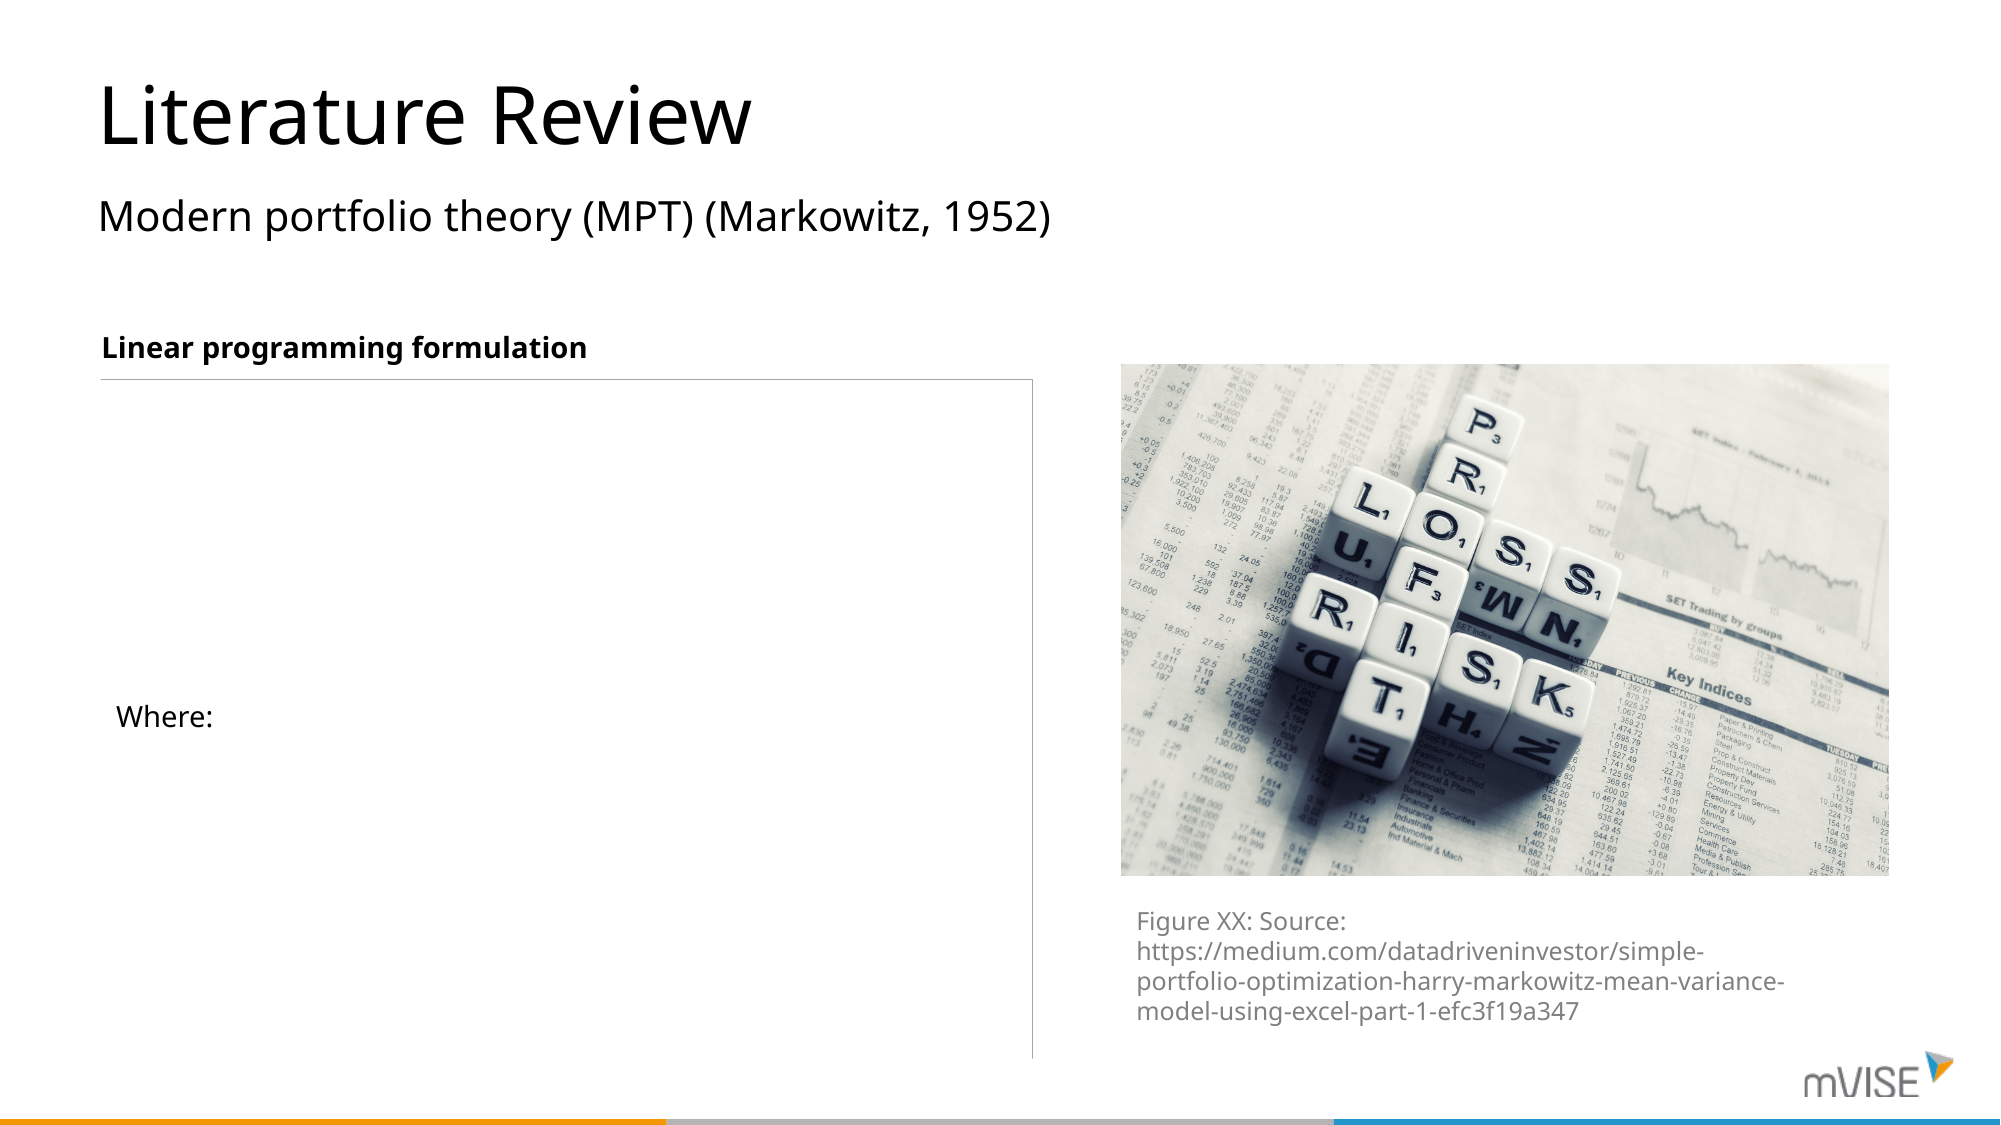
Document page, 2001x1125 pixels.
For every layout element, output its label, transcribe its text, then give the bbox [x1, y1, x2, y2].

title Literature Review [82, 66, 1919, 170]
subtitle Modern portfolio theory (MPT) (Markowitz, 1952) [82, 188, 1919, 260]
text_box Figure XX: Source: https://medium.com/datadriveninvestor/simple-portfolio-optimization-harry-markowitz-mean-variance-model-using-excel-part-1-efc3f19a347 [1121, 898, 1824, 1063]
picture [1121, 364, 1889, 876]
text_box Linear programming formulation [101, 303, 1465, 365]
